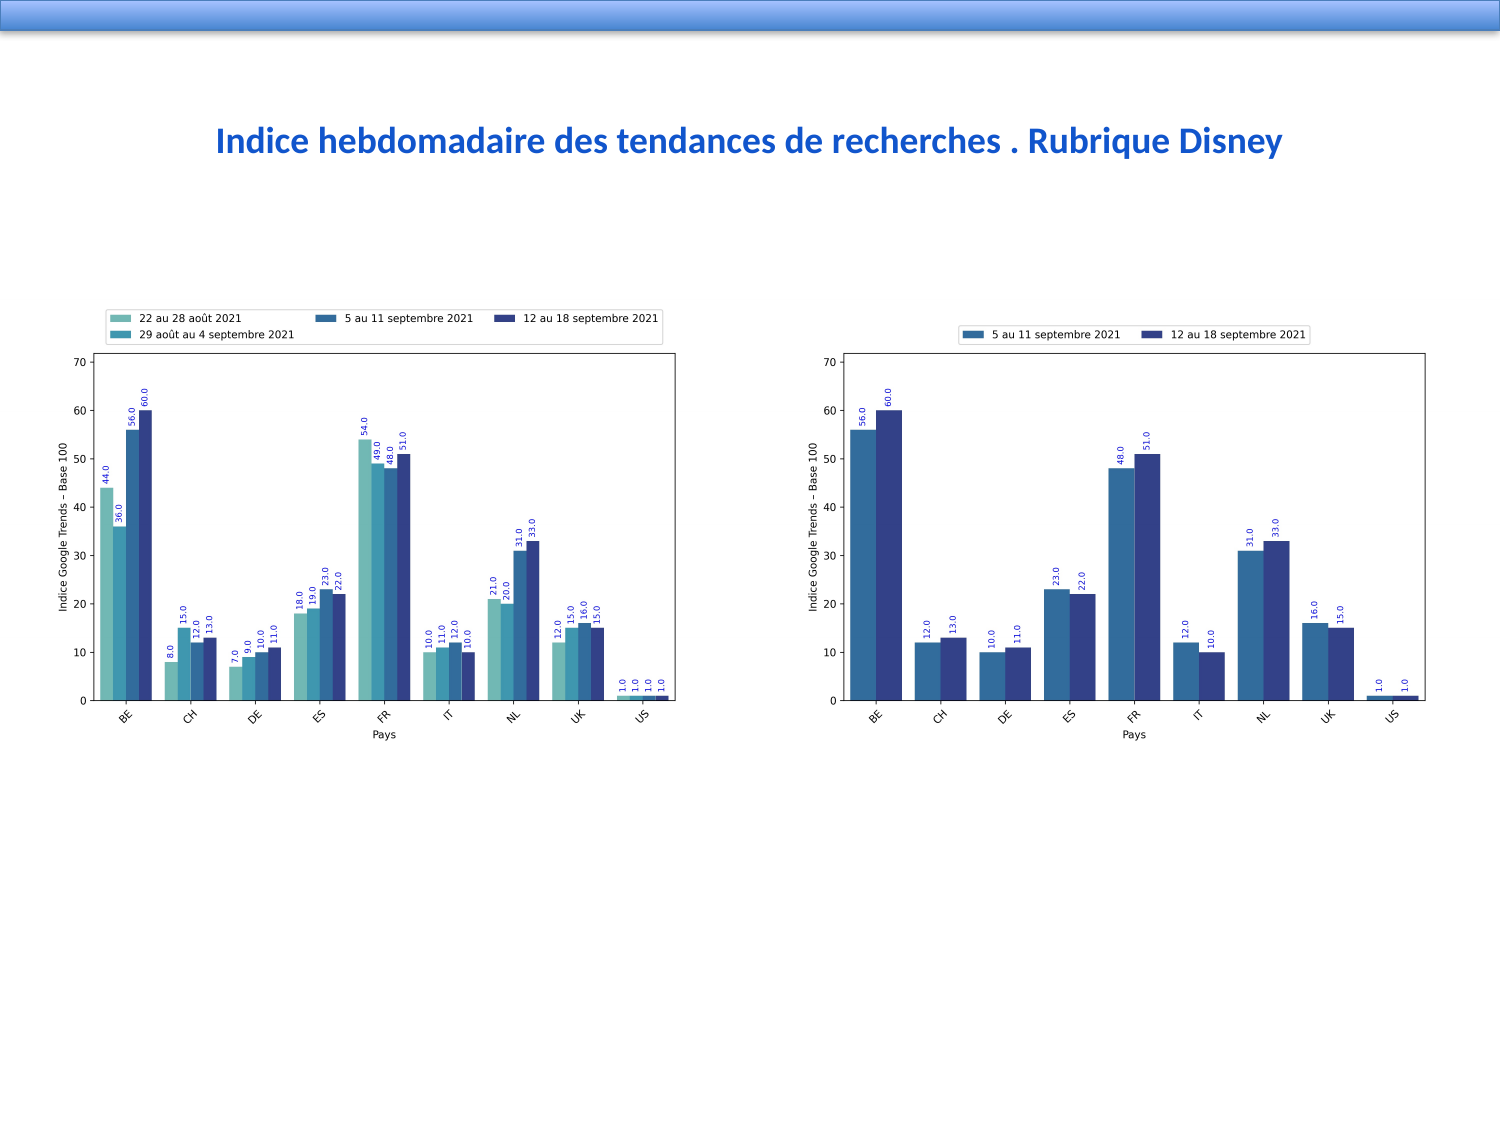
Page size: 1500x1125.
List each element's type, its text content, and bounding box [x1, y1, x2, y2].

picture [0, 299, 1500, 751]
text_box [0, 0, 1500, 31]
title Indice hebdomadaire des tendances de recherches . Rubrique Disney [75, 45, 1425, 233]
